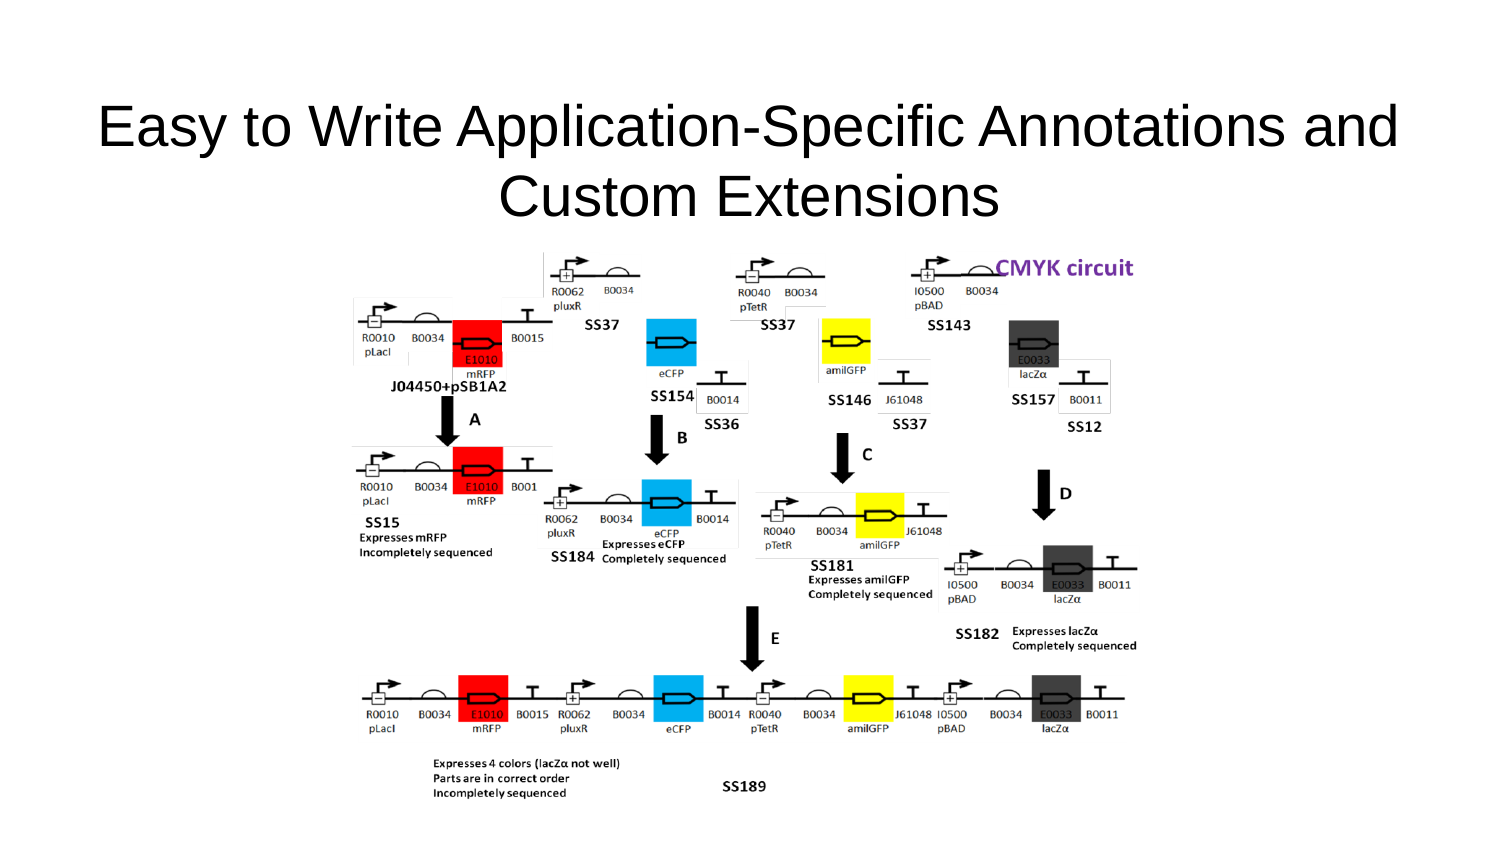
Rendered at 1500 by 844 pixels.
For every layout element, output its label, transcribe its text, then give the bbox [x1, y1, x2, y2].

title Easy to Write Application-Specific Annotations and Custom Extensions [51, 72, 1449, 167]
picture [350, 244, 1150, 805]
